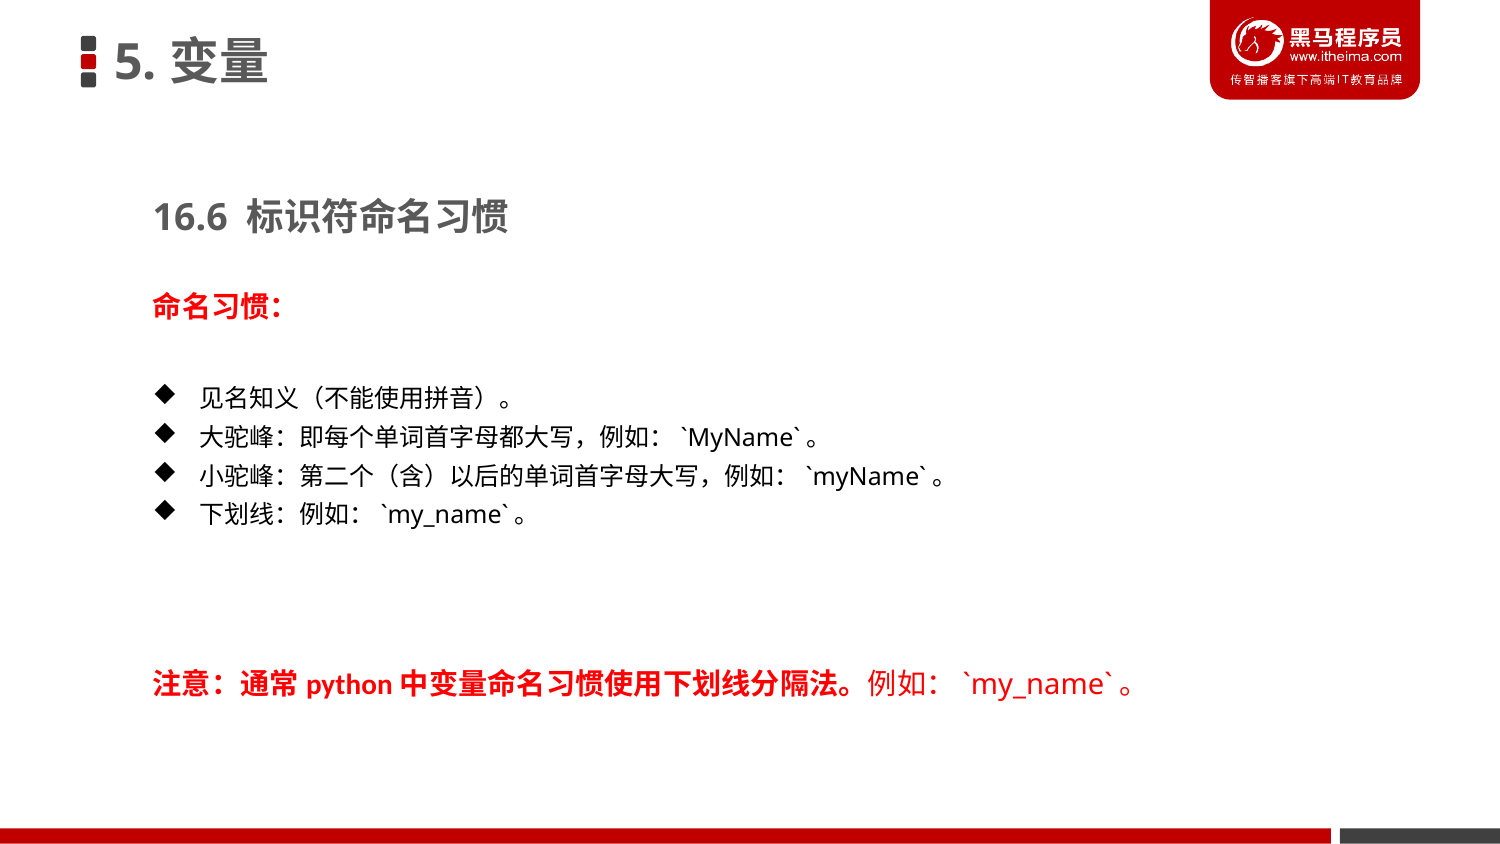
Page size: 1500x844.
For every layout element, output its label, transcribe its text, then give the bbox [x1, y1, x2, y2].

text_box 注意：通常python中变量命名习惯使用下划线分隔法。例如：`my_name`。 [138, 657, 1274, 743]
picture [1212, 8, 1421, 94]
text_box 16.6 标识符命名习惯 [138, 185, 715, 246]
text_box 5.变量 [103, 0, 987, 130]
text_box 命名习惯： [138, 281, 315, 331]
text_box 见名知义（不能使用拼音）。 大驼峰：即每个单词首字母都大写，例如：`MyName`。 小驼峰：第二个（含）以后的单词首字母大写，例如：`myName`。 下划线：例如：`my_name`。 [137, 365, 1242, 537]
